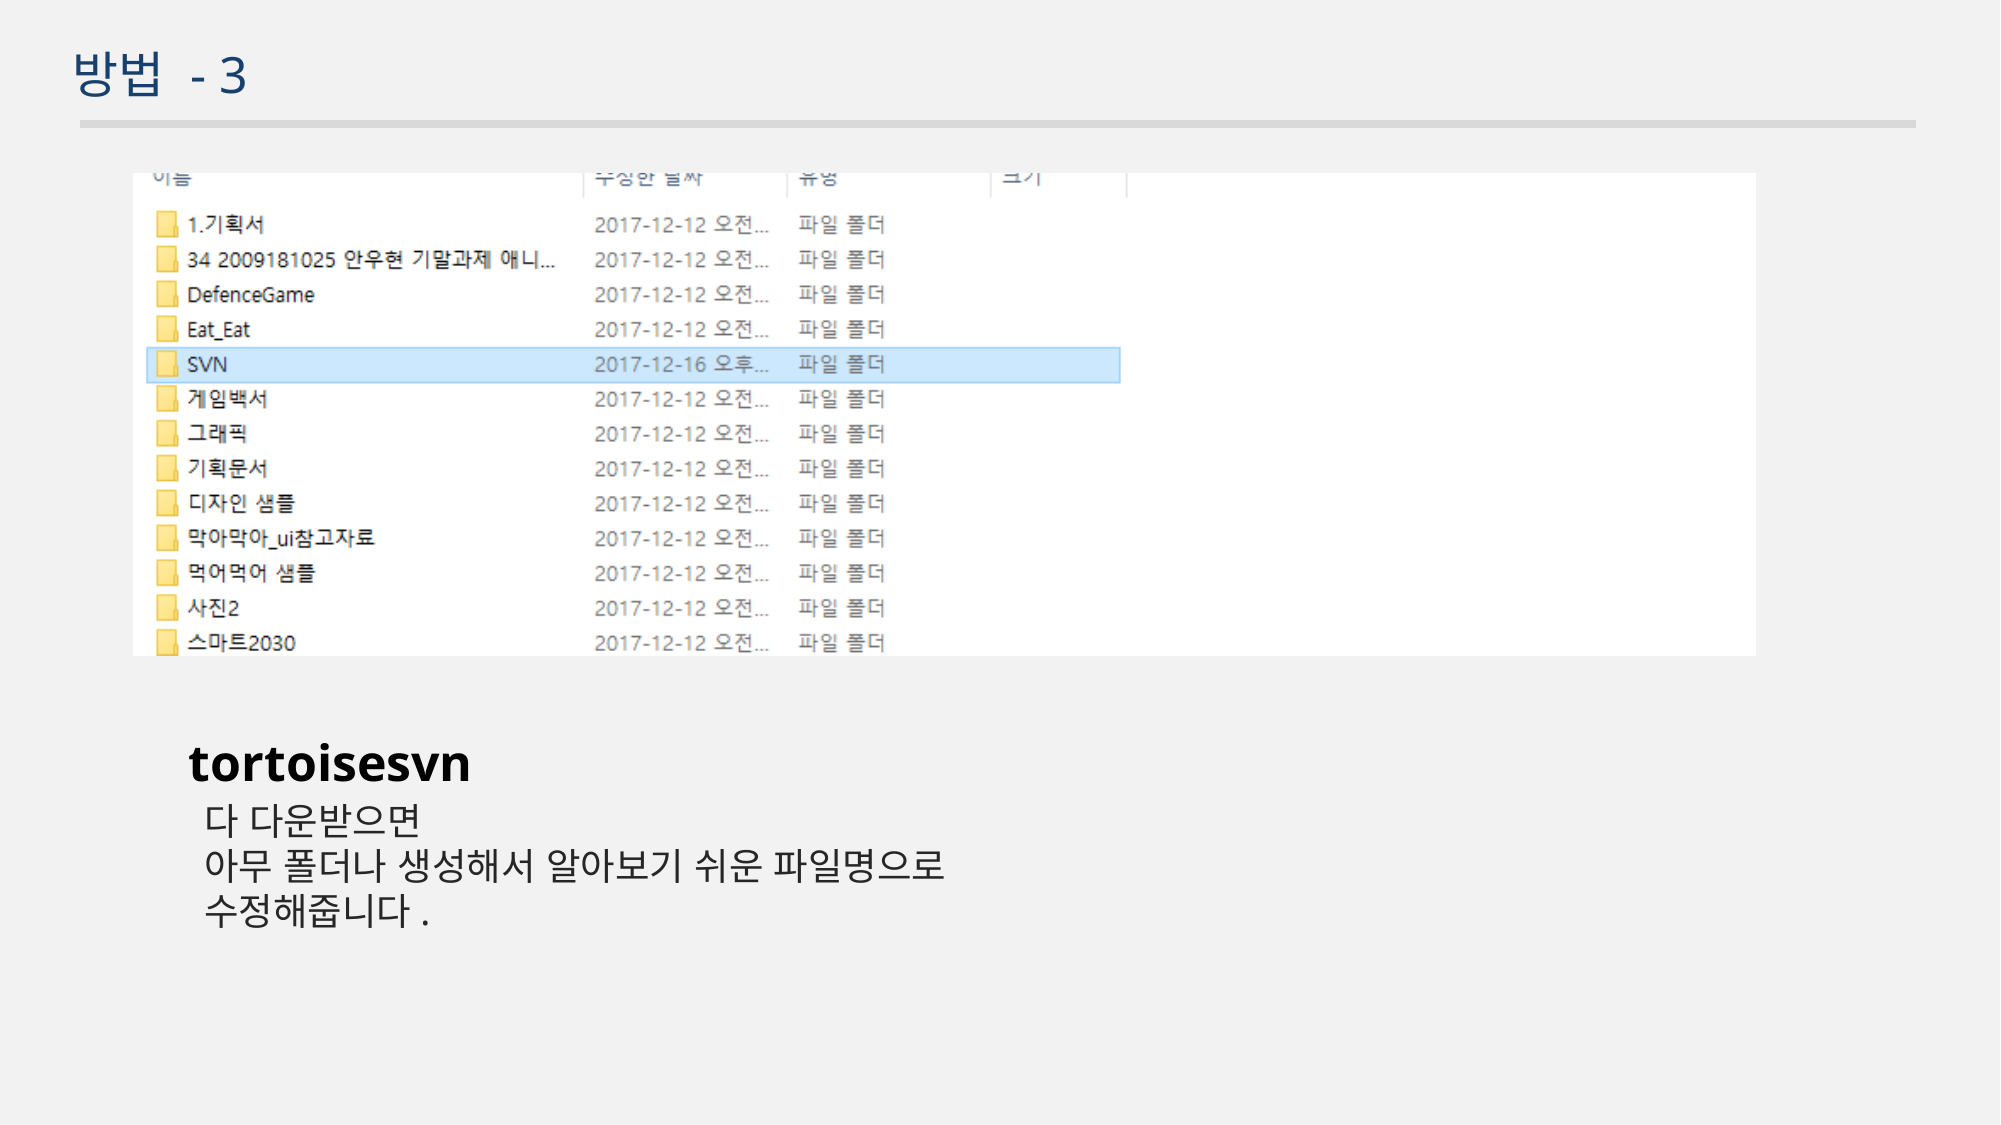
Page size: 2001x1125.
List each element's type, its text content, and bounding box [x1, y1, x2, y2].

title 방법 - 3 [57, 41, 643, 114]
text_box tortoisesvn [174, 724, 488, 800]
picture [133, 173, 1756, 656]
text_box 다 다운받으면 아무 폴더나 생성해서 알아보기 쉬운 파일명으로 수정해줍니다. [189, 790, 1124, 940]
